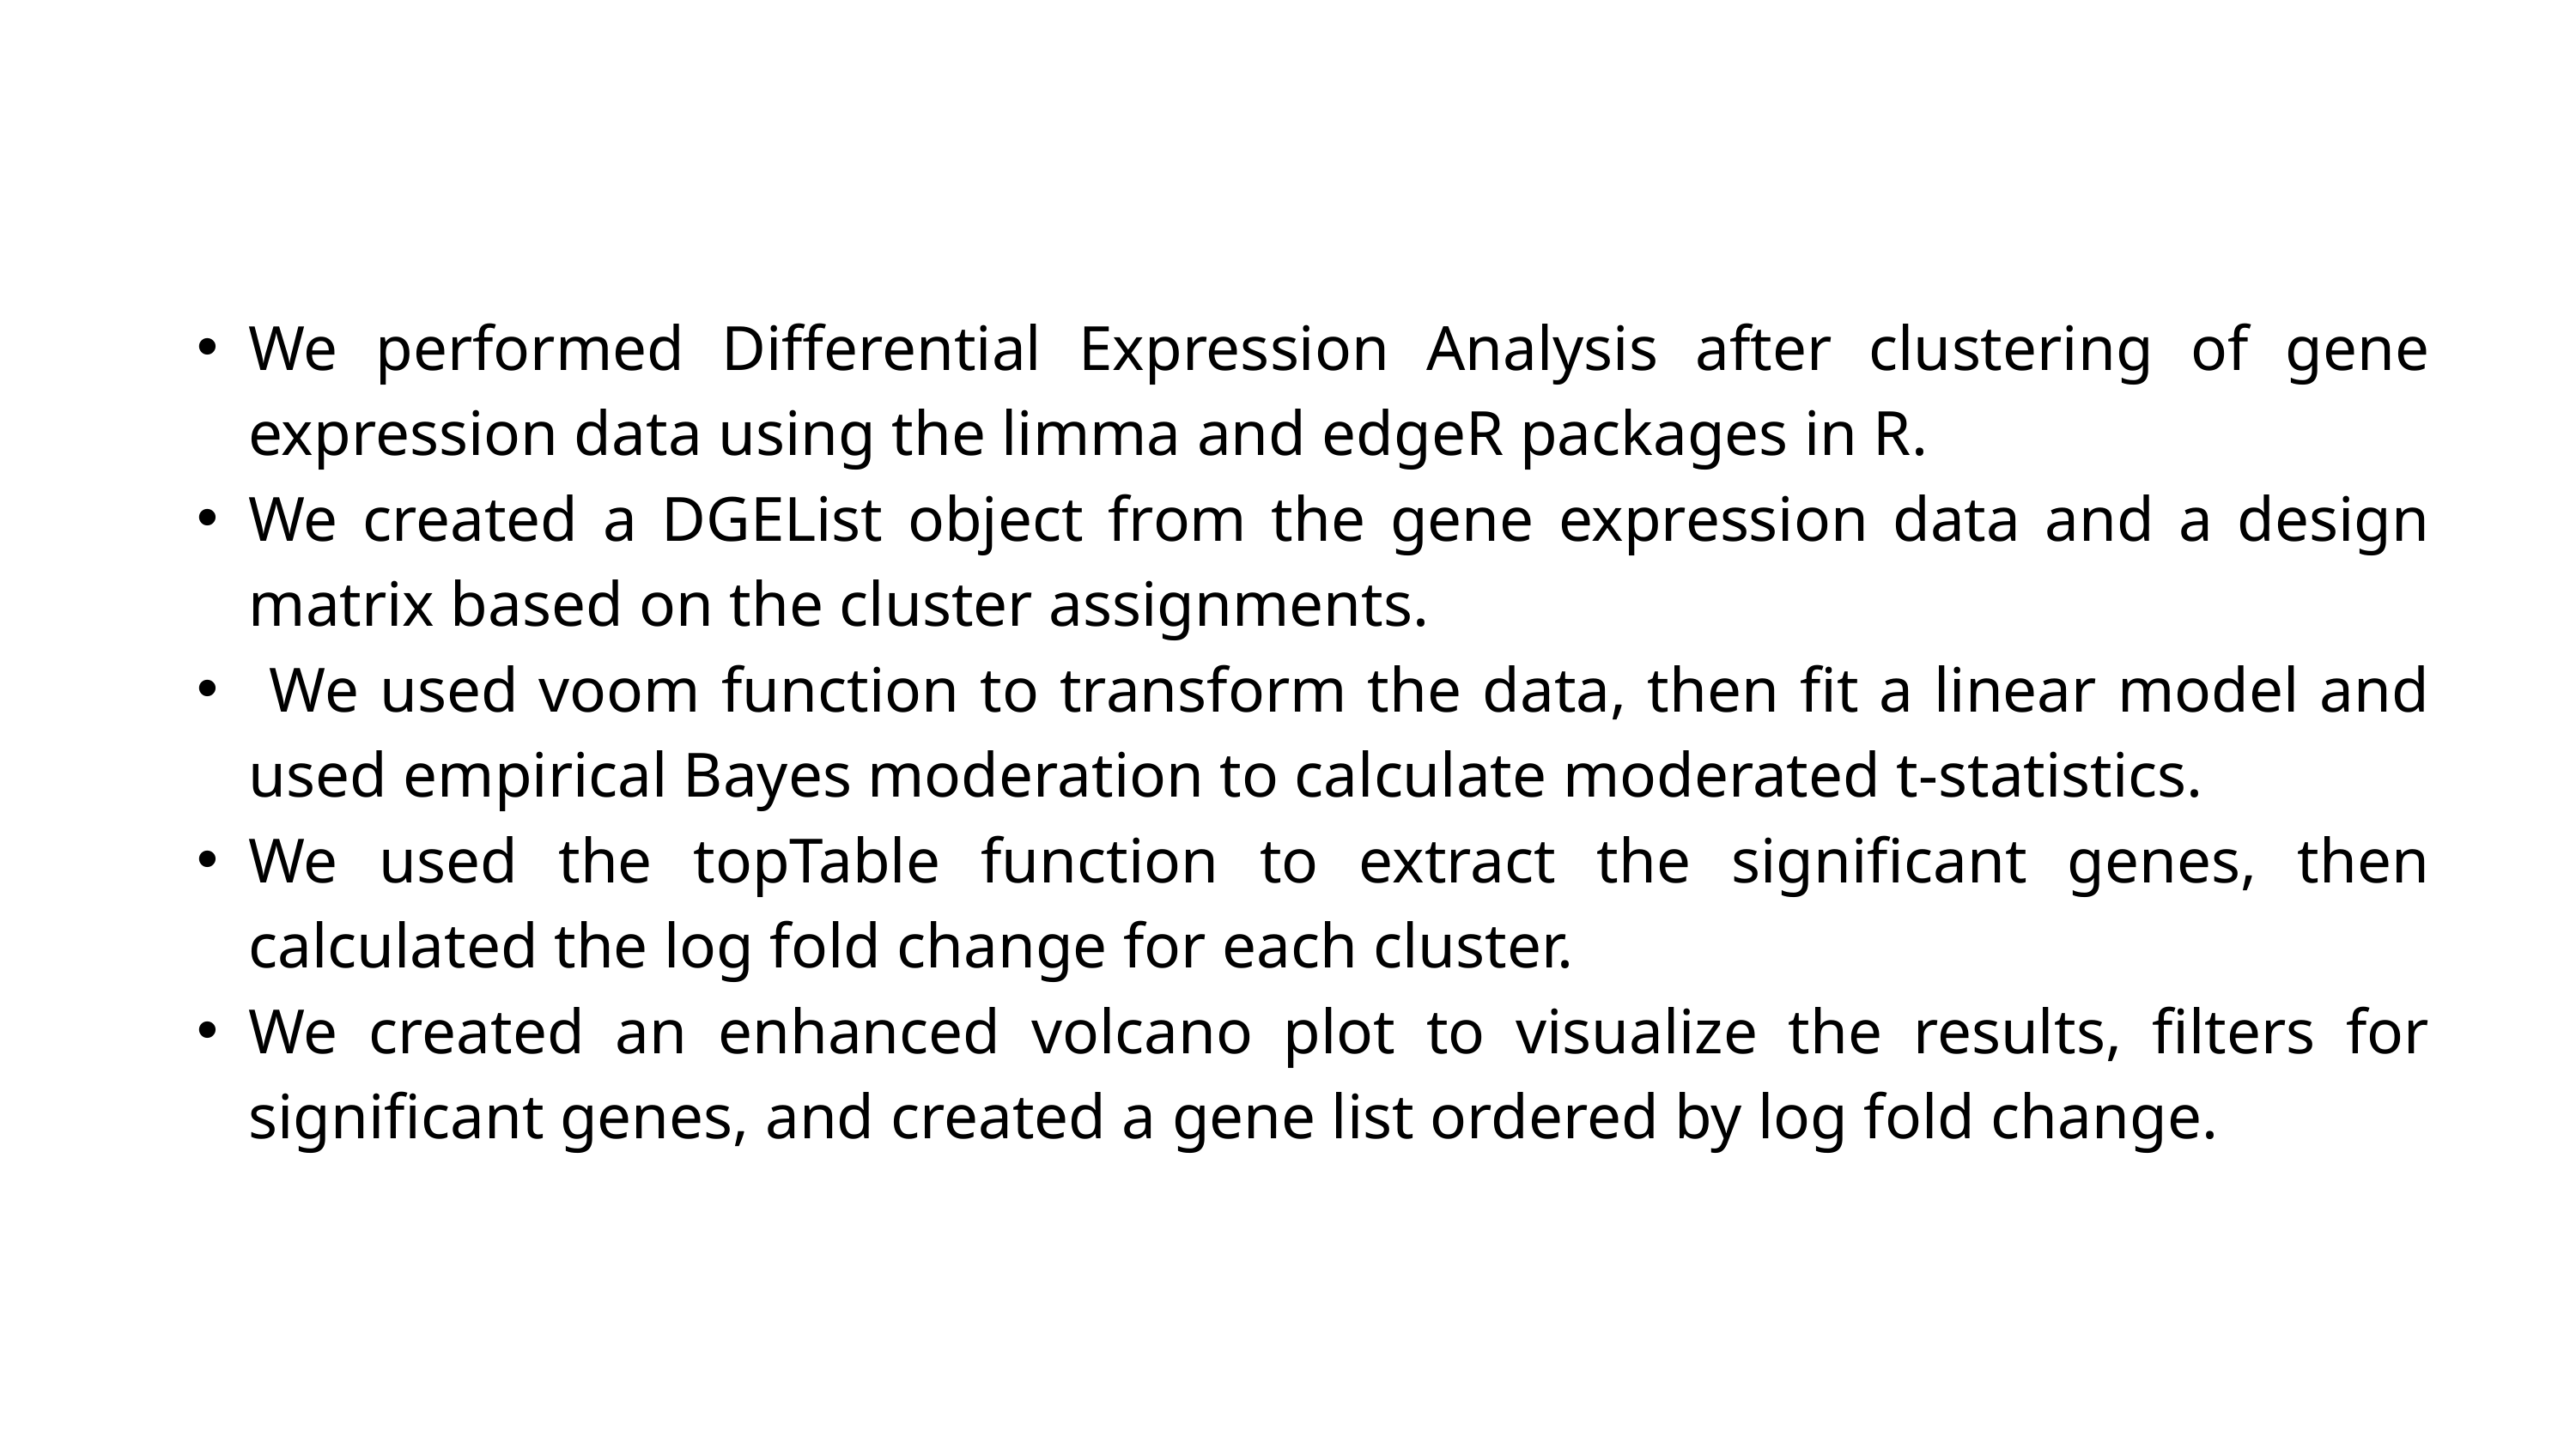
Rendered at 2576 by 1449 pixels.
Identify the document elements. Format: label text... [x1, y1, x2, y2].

text_box We performed Differential Expression Analysis after clustering of gene expression data using the limma and edgeR packages in R. We created a DGEList object from the gene expression data and a design matrix based on the cluster assignments. We used voom function to transform the data, then fit a linear model and used empirical Bayes moderation to calculate moderated t-statistics. We used the topTable function to extract the significant genes, then calculated the log fold change for each cluster. We created an enhanced volcano plot to visualize the results, filters for significant genes, and created a gene list ordered by log fold change. [144, 297, 2432, 1151]
